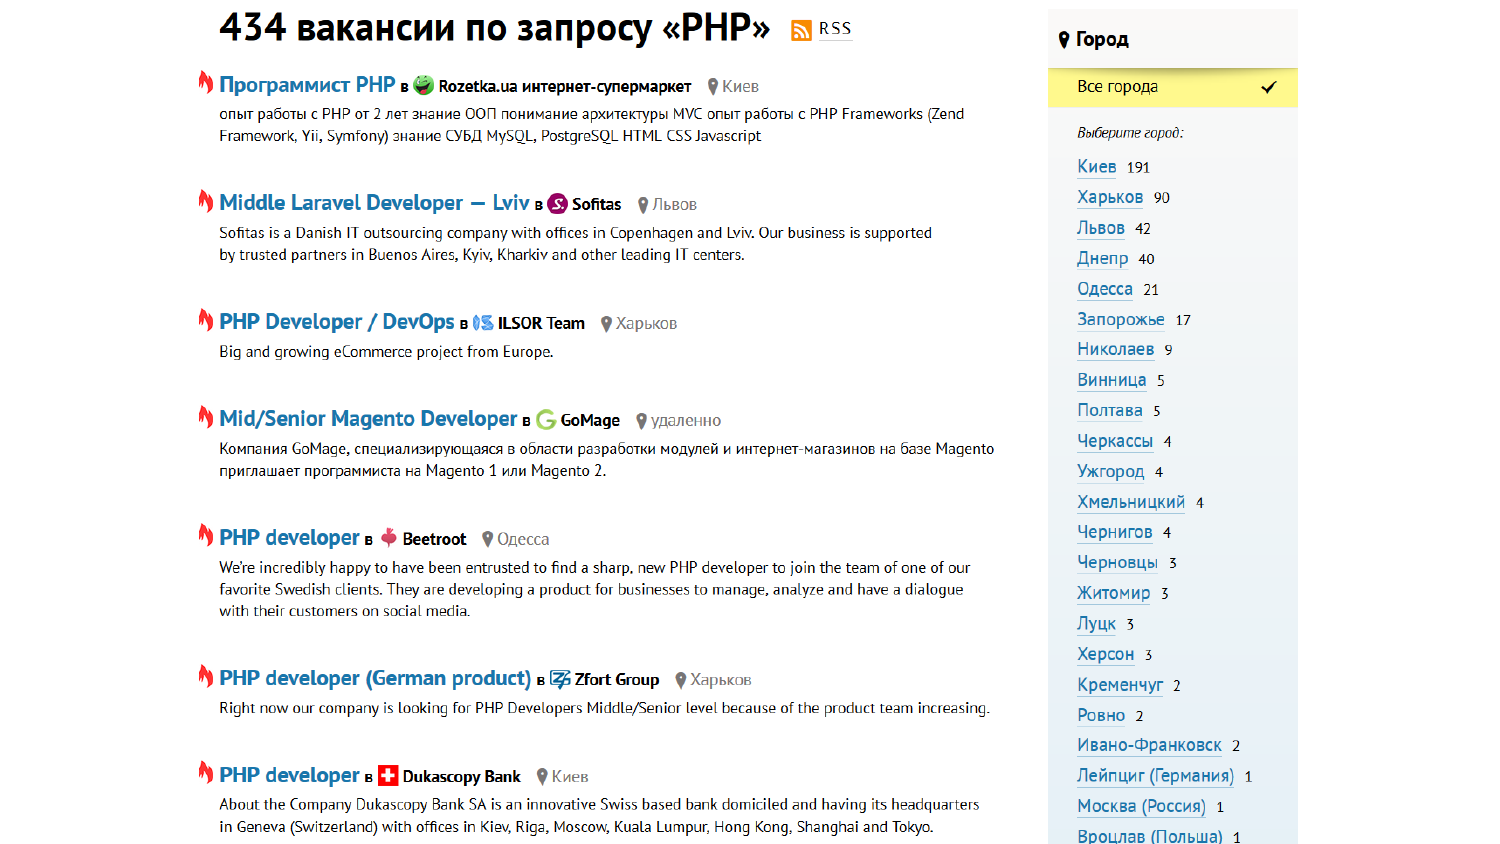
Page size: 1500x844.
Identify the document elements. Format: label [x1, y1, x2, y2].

picture [199, 0, 1301, 844]
